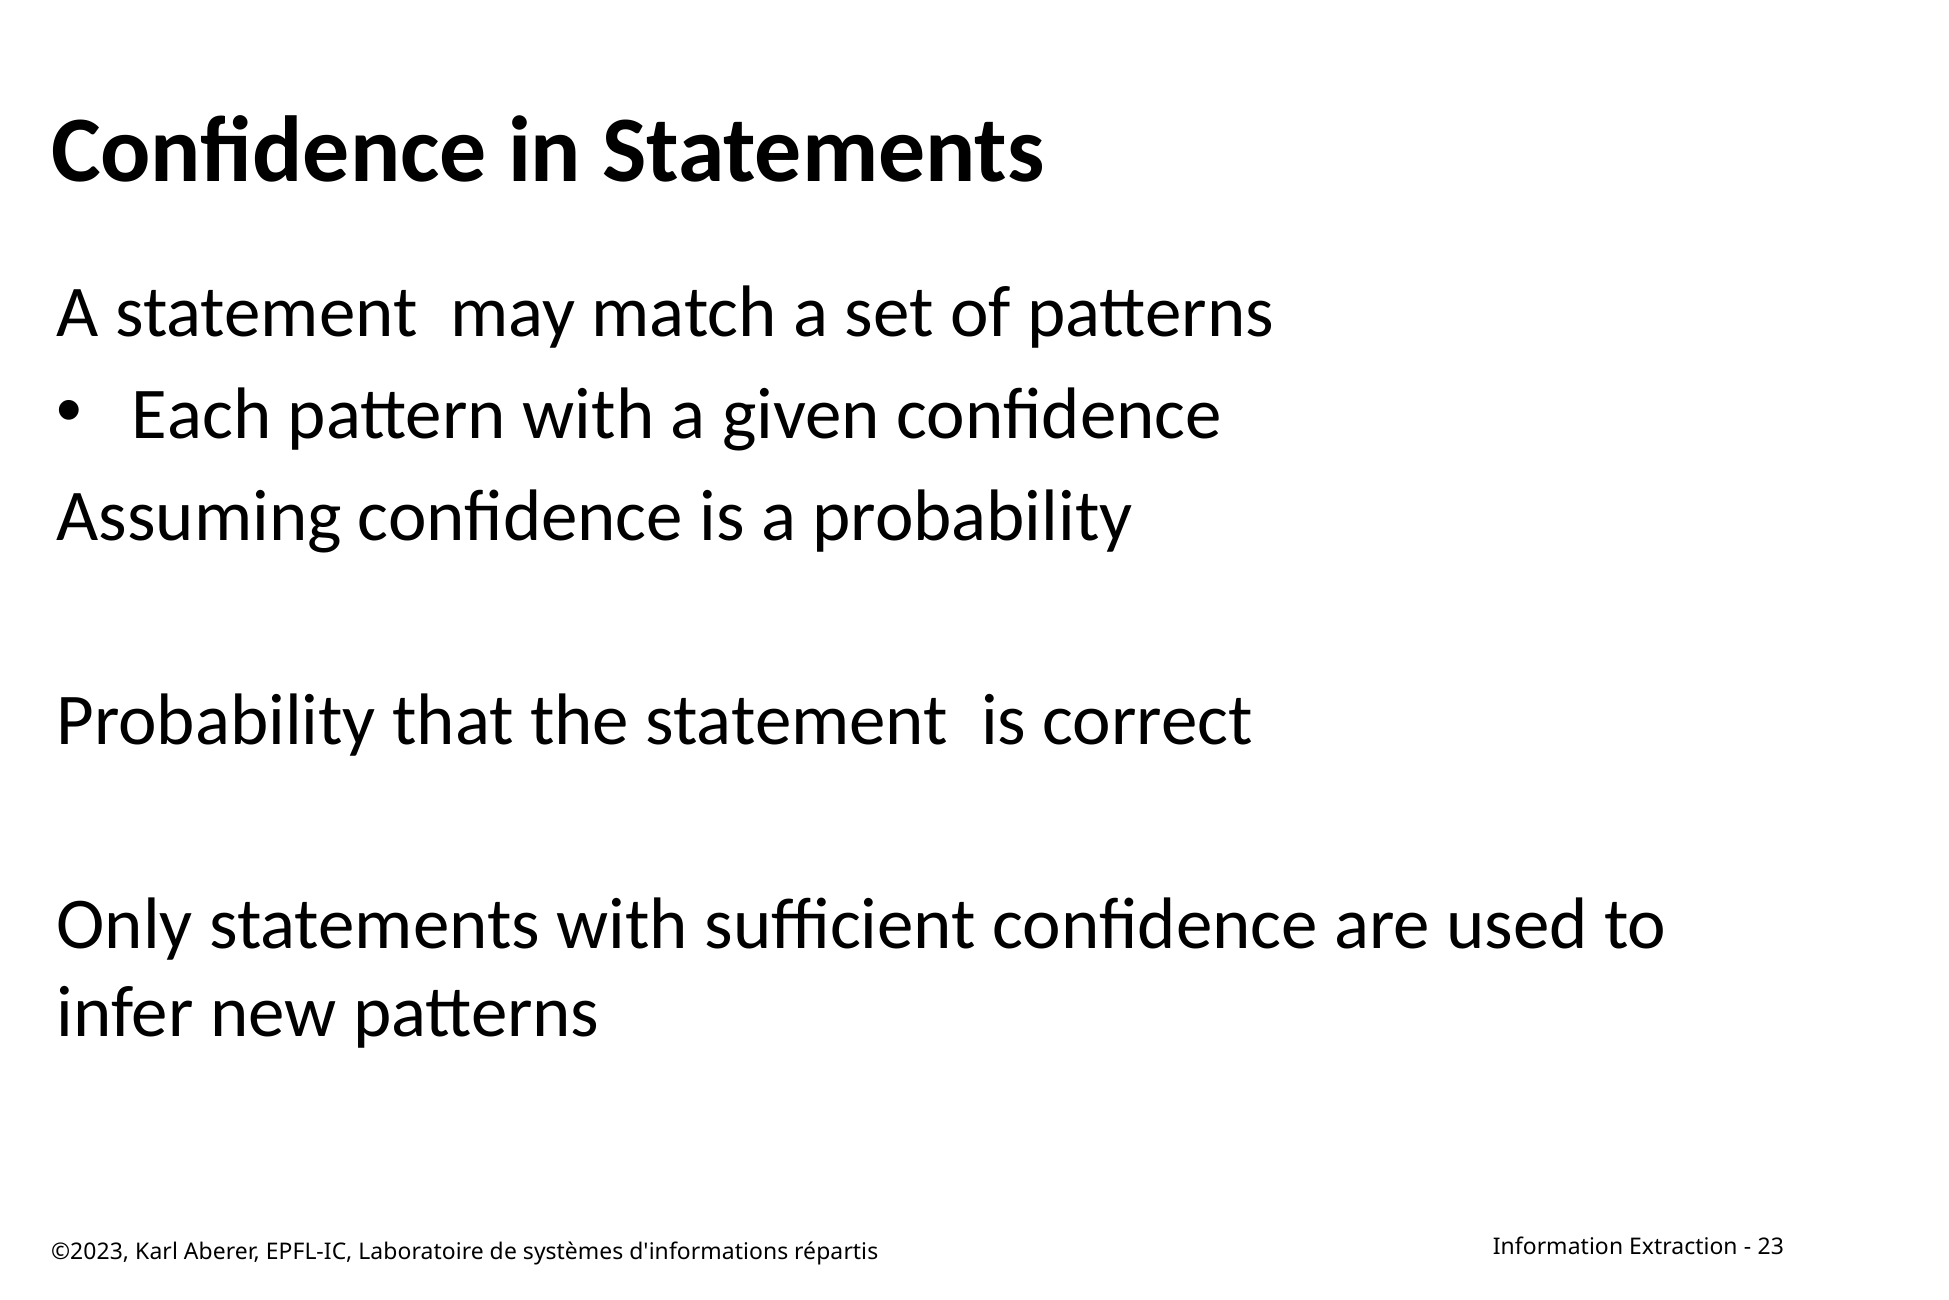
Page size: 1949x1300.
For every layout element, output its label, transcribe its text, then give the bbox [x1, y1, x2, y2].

footer ©2023, Karl Aberer, EPFL-IC, Laboratoire de systèmes d'informations répartis [32, 1227, 1284, 1271]
title Confidence in Statements [32, 57, 1803, 232]
